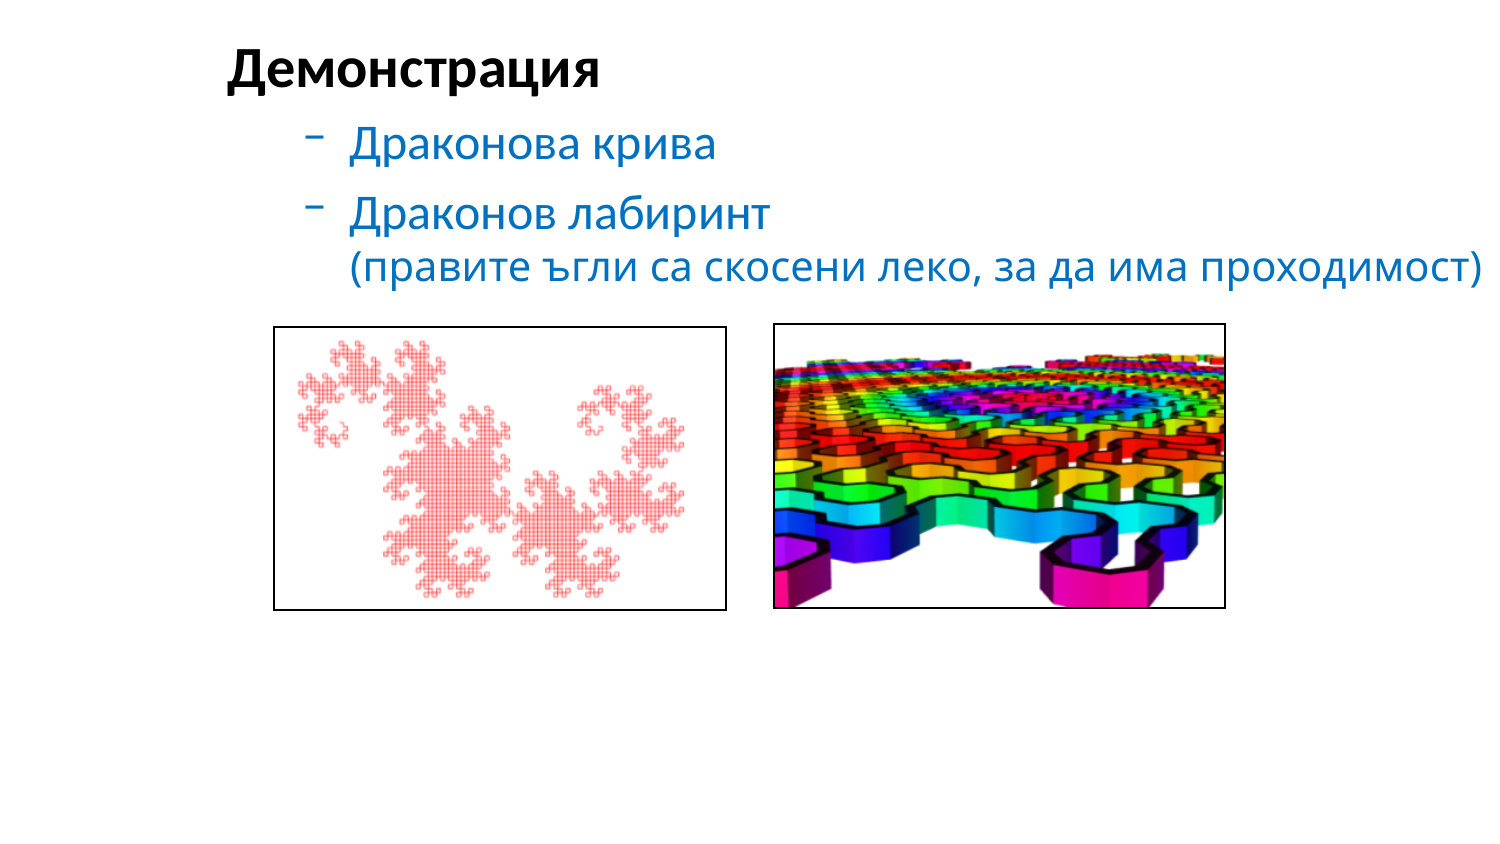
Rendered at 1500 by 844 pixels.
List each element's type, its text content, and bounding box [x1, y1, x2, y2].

picture [774, 325, 1225, 607]
list Демонстрация Драконова крива Драконов лабиринт (правите ъгли са скосени леко, за да има проходимост) [212, 21, 1500, 797]
picture [274, 327, 726, 610]
